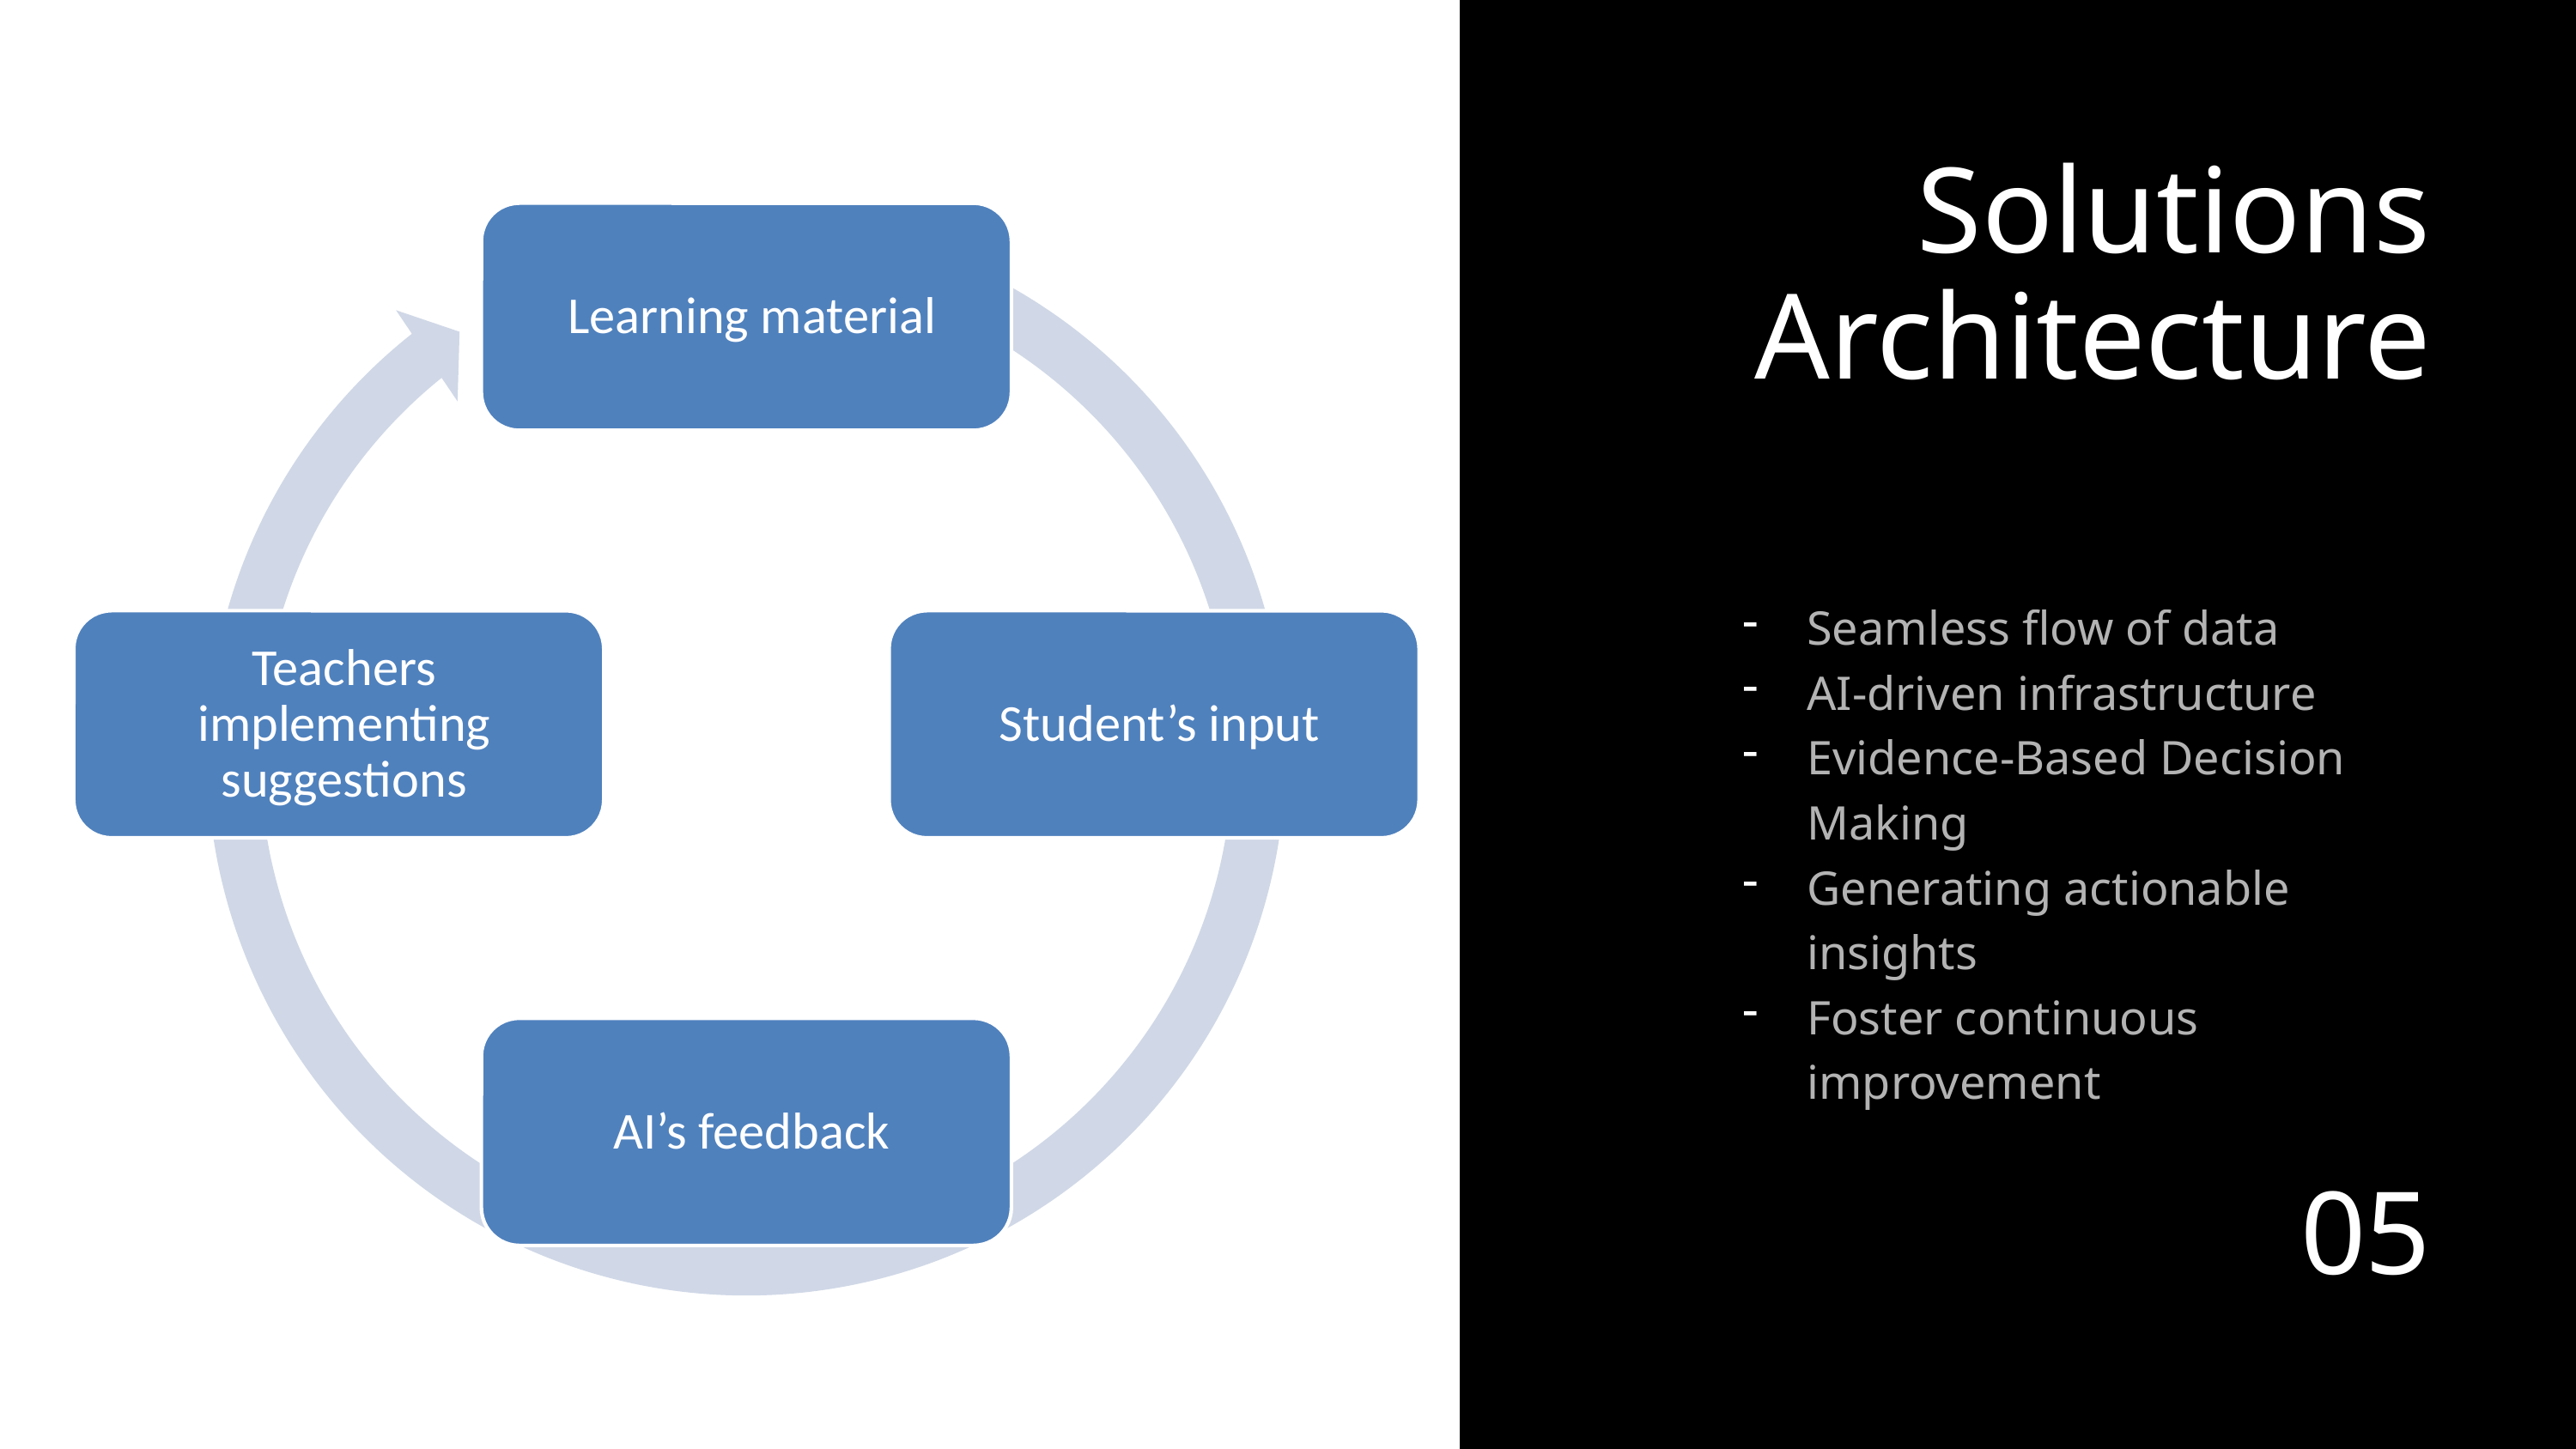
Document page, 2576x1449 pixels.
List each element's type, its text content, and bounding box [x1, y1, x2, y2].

text_box [1460, 0, 2576, 1449]
text_box 05 [2278, 1182, 2432, 1298]
text_box Seamless flow of data AI-driven infrastructure Evidence-Based Decision Making Generating actionable insights Foster continuous improvement [1742, 590, 2432, 1109]
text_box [0, 45, 1536, 1404]
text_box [1629, 150, 2432, 542]
